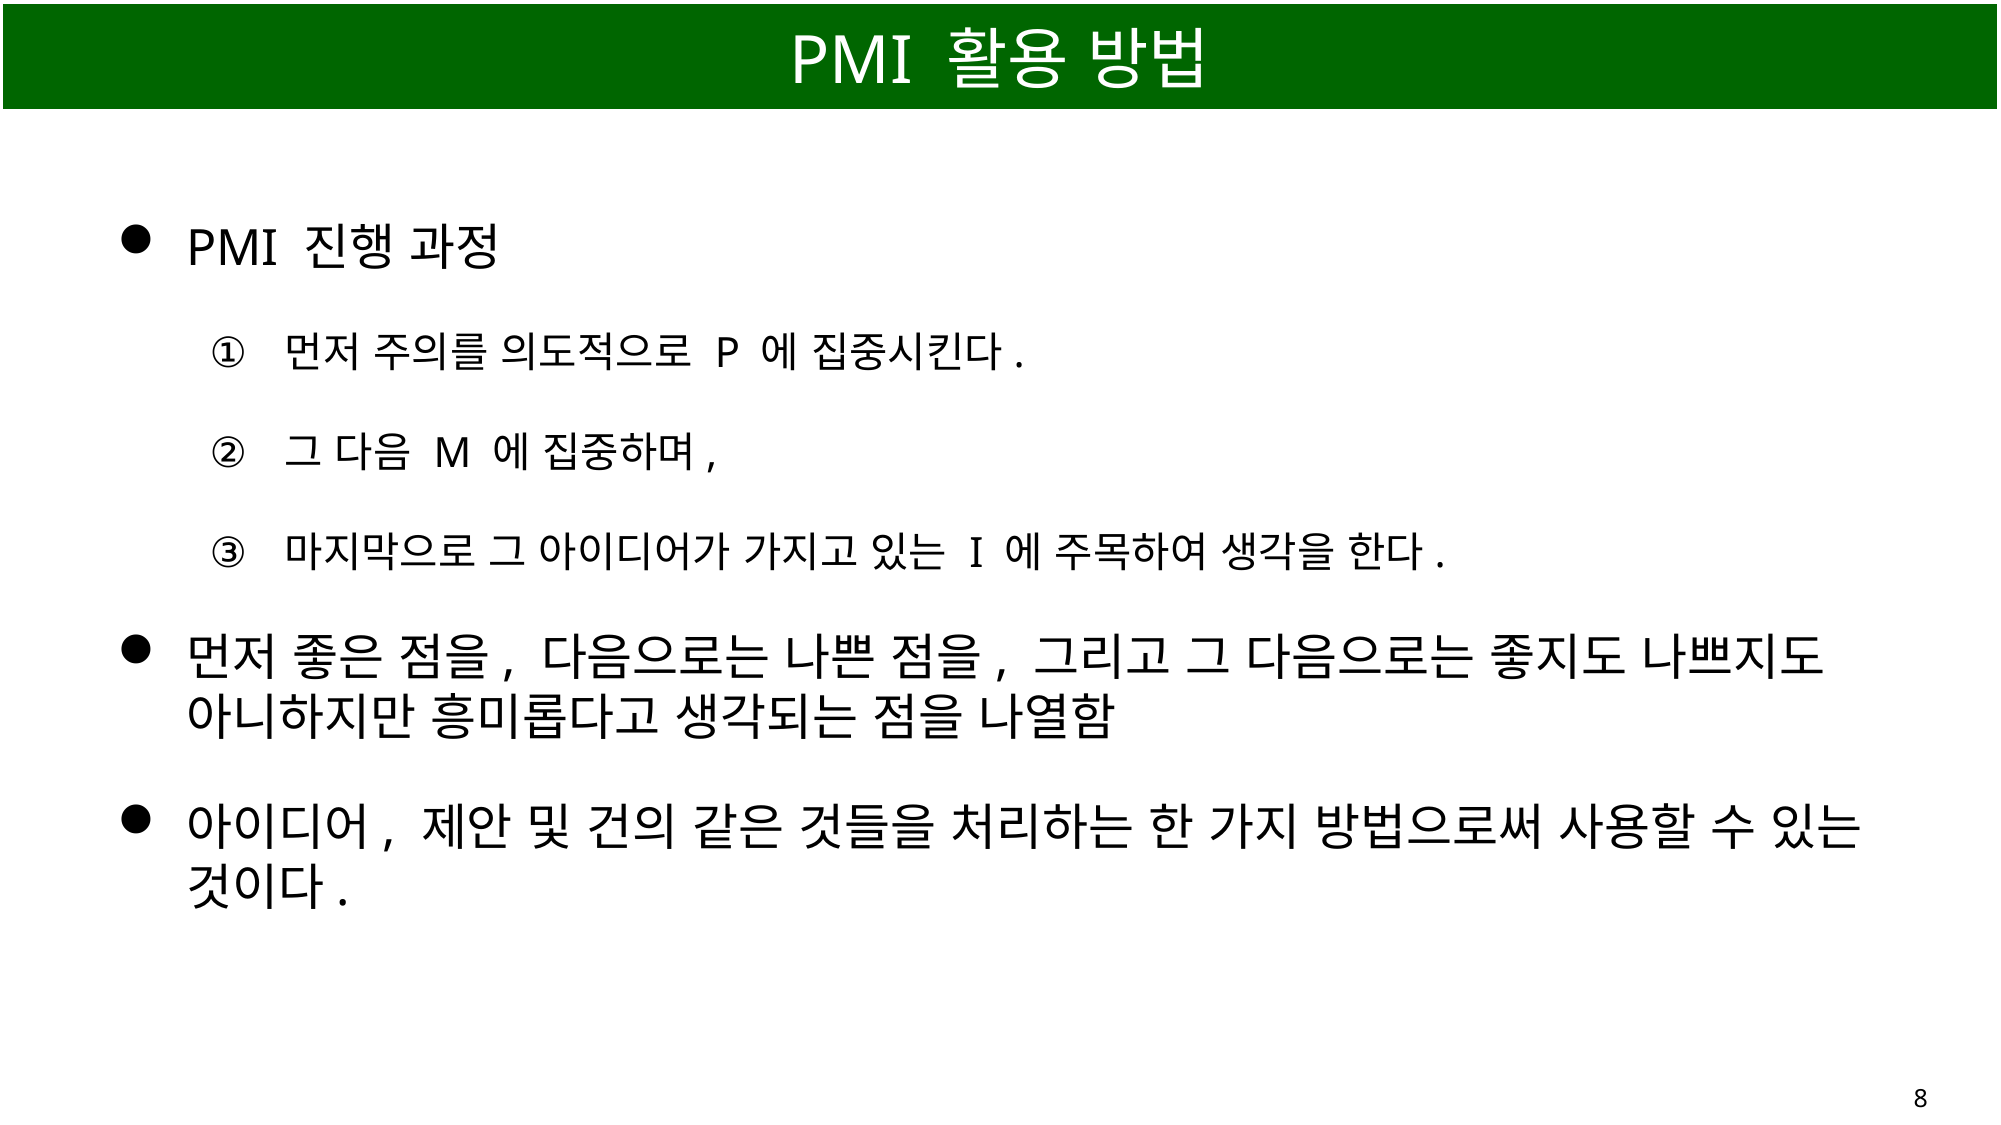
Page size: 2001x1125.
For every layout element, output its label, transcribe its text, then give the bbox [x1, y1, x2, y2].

title PMI 활용 방법 [0, 0, 2000, 115]
list PMI 진행 과정 먼저 주의를 의도적으로 P 에 집중시킨다. 그 다음 M 에 집중하며, 마지막으로 그 아이디어가 가지고 있는 I 에 주목하여 생각을 한다. 먼저 좋은 점을, 다음으로는 나쁜 점을, 그리고 그 다음으로는 좋지도 나쁘지도 아니하지만 흥미롭다고 생각되는 점을 나열함 아이디어, 제안 및 건의 같은 것들을 처리하는 한 가지 방법으로써 사용할 수 있는 것이다. [102, 208, 1903, 951]
